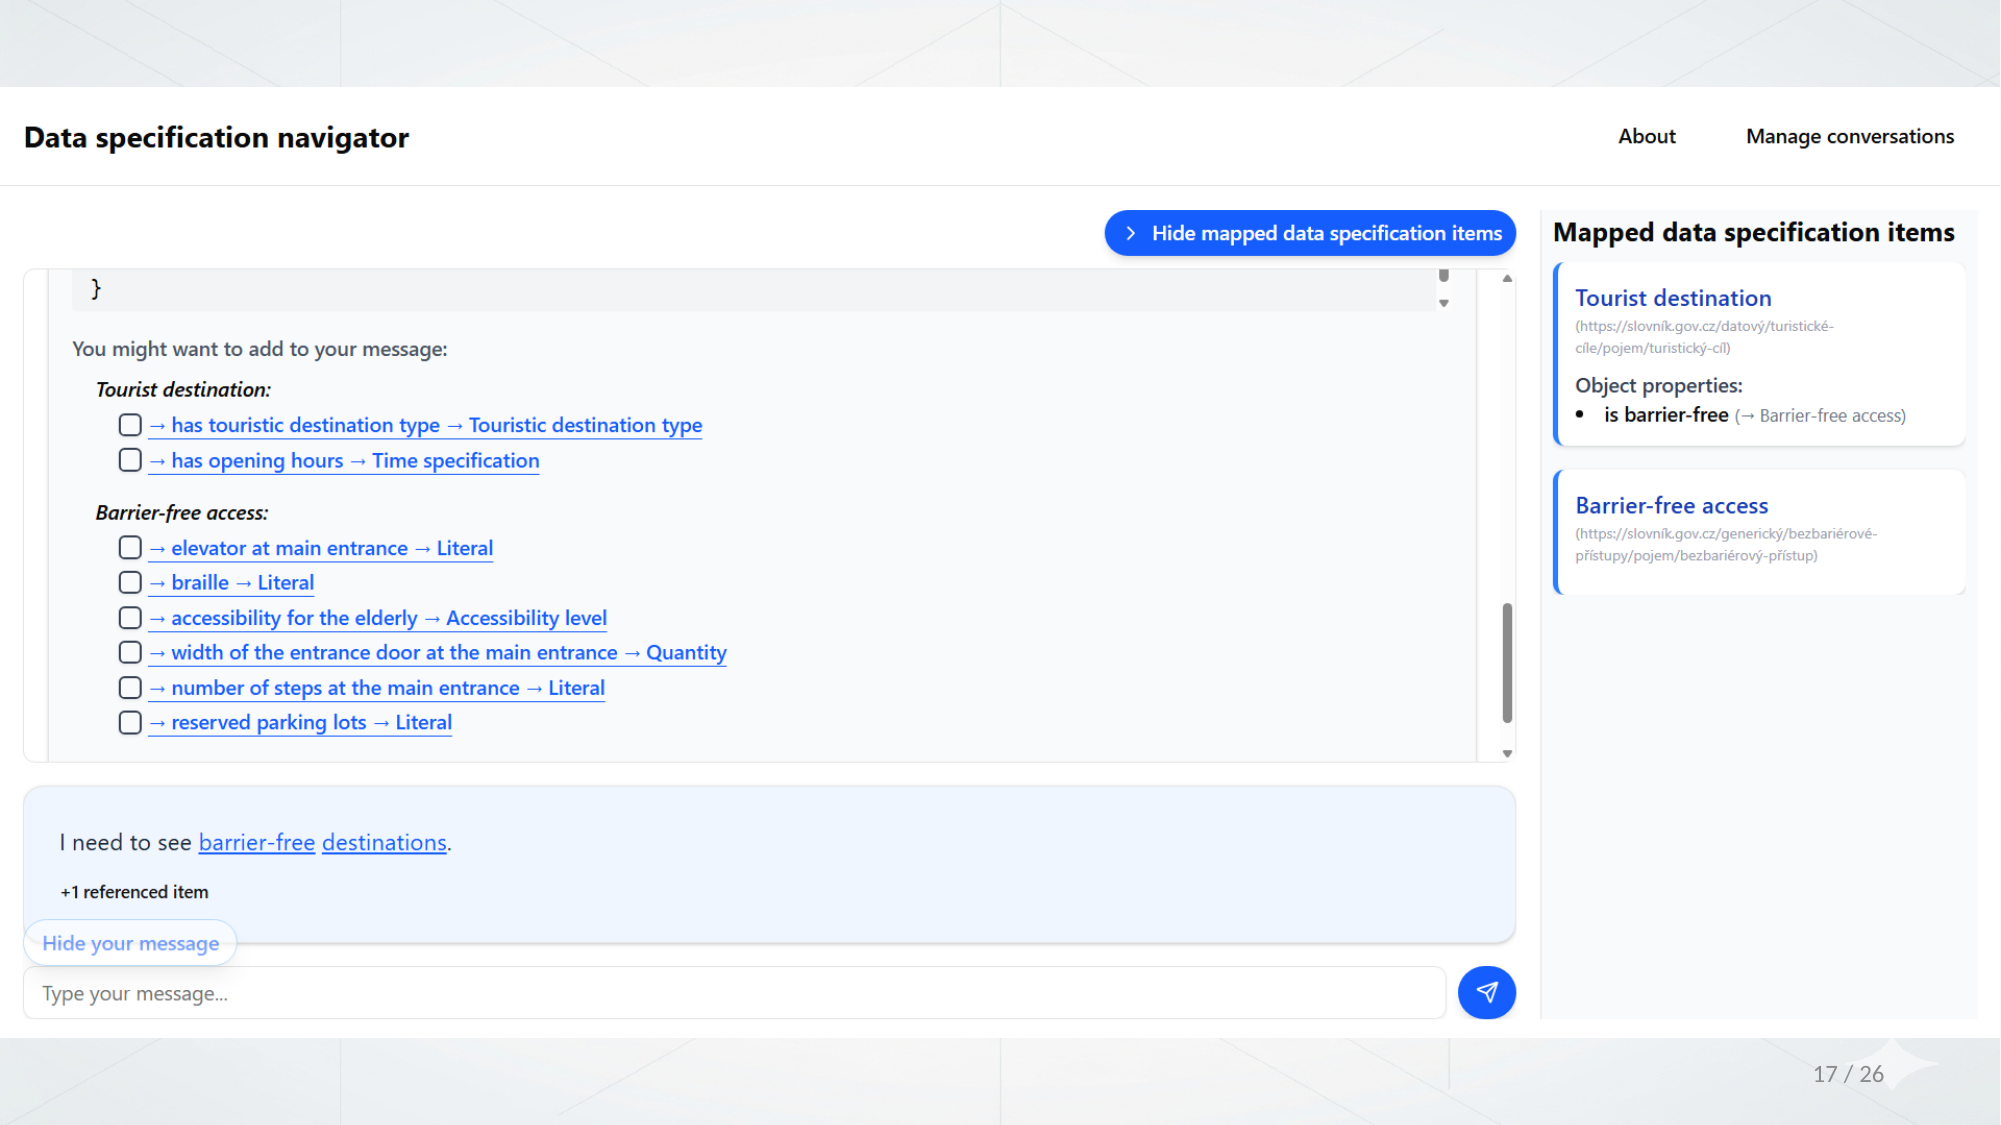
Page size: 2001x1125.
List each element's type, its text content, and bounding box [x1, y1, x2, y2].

picture [0, 0, 2001, 1125]
slide_number 17 / 26 [1433, 1049, 1900, 1103]
